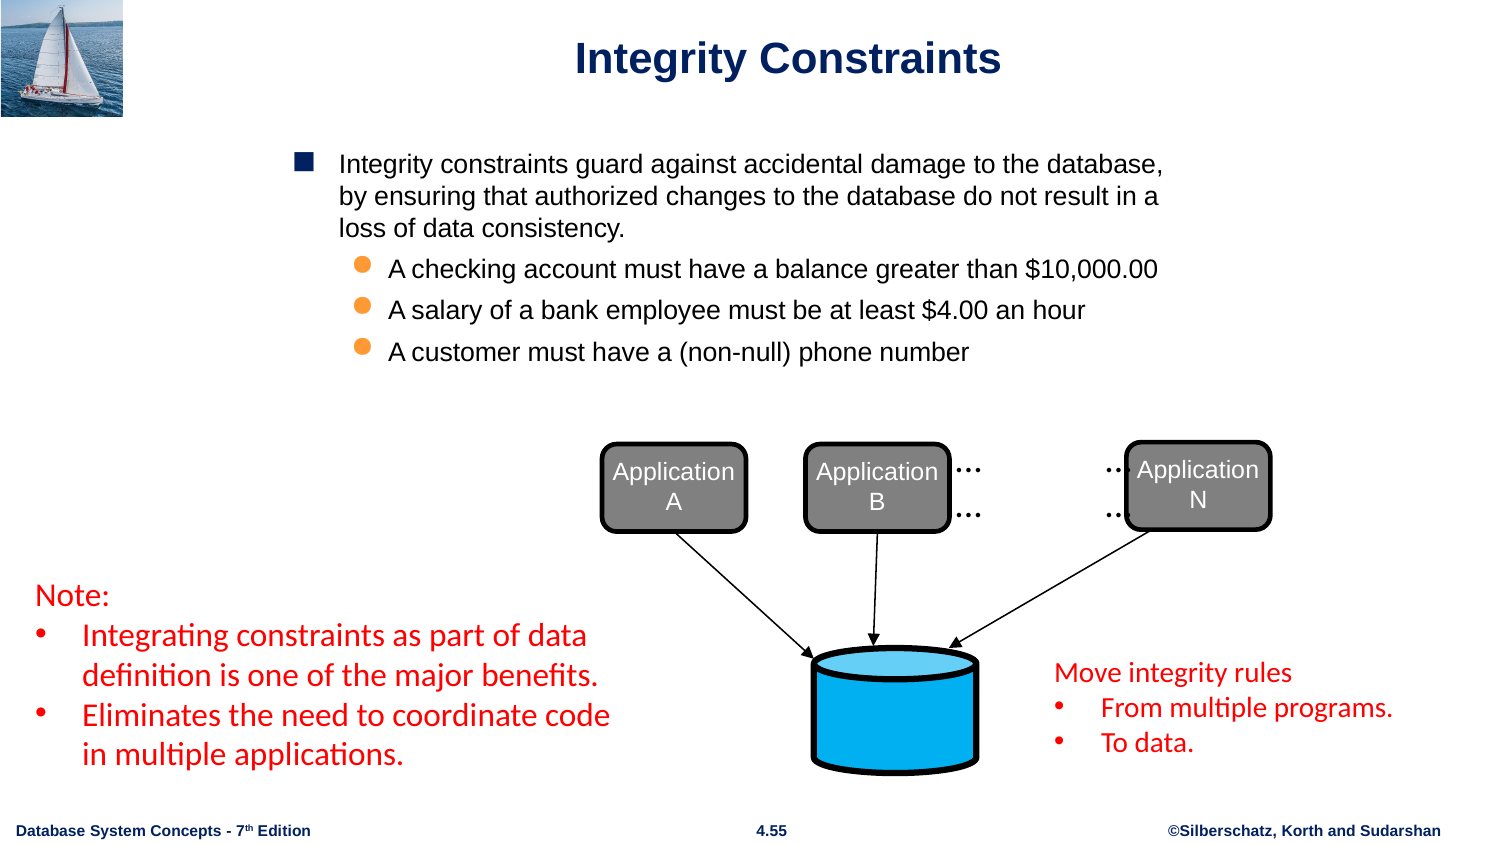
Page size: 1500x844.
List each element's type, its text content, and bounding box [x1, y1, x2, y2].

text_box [873, 531, 878, 647]
text_box Application B [805, 444, 939, 532]
text_box Note: Integrating constraints as part of data definition is one of the major benefits. Eliminates the need to coordinate code in multiple applications. [20, 565, 627, 780]
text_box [673, 531, 815, 660]
list Integrity constraints guard against accidental damage to the database, by ensuring that authorized changes to the database do not result in a loss of data consistency. A checking account must have a balance greater than $10,000.00 A salary of a bank employee must be at least $4.00 an hour A customer must have a (non-null) phone number [281, 139, 1206, 669]
text_box Move integrity rules From multiple programs. To data. [1039, 645, 1409, 766]
text_box ... ... ... ... [939, 427, 1148, 533]
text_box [948, 529, 1153, 649]
text_box [813, 657, 977, 774]
text_box Application A [602, 444, 747, 532]
title Integrity Constraints [125, 14, 1452, 90]
text_box Application N [1148, 442, 1271, 530]
picture [0, 0, 123, 117]
